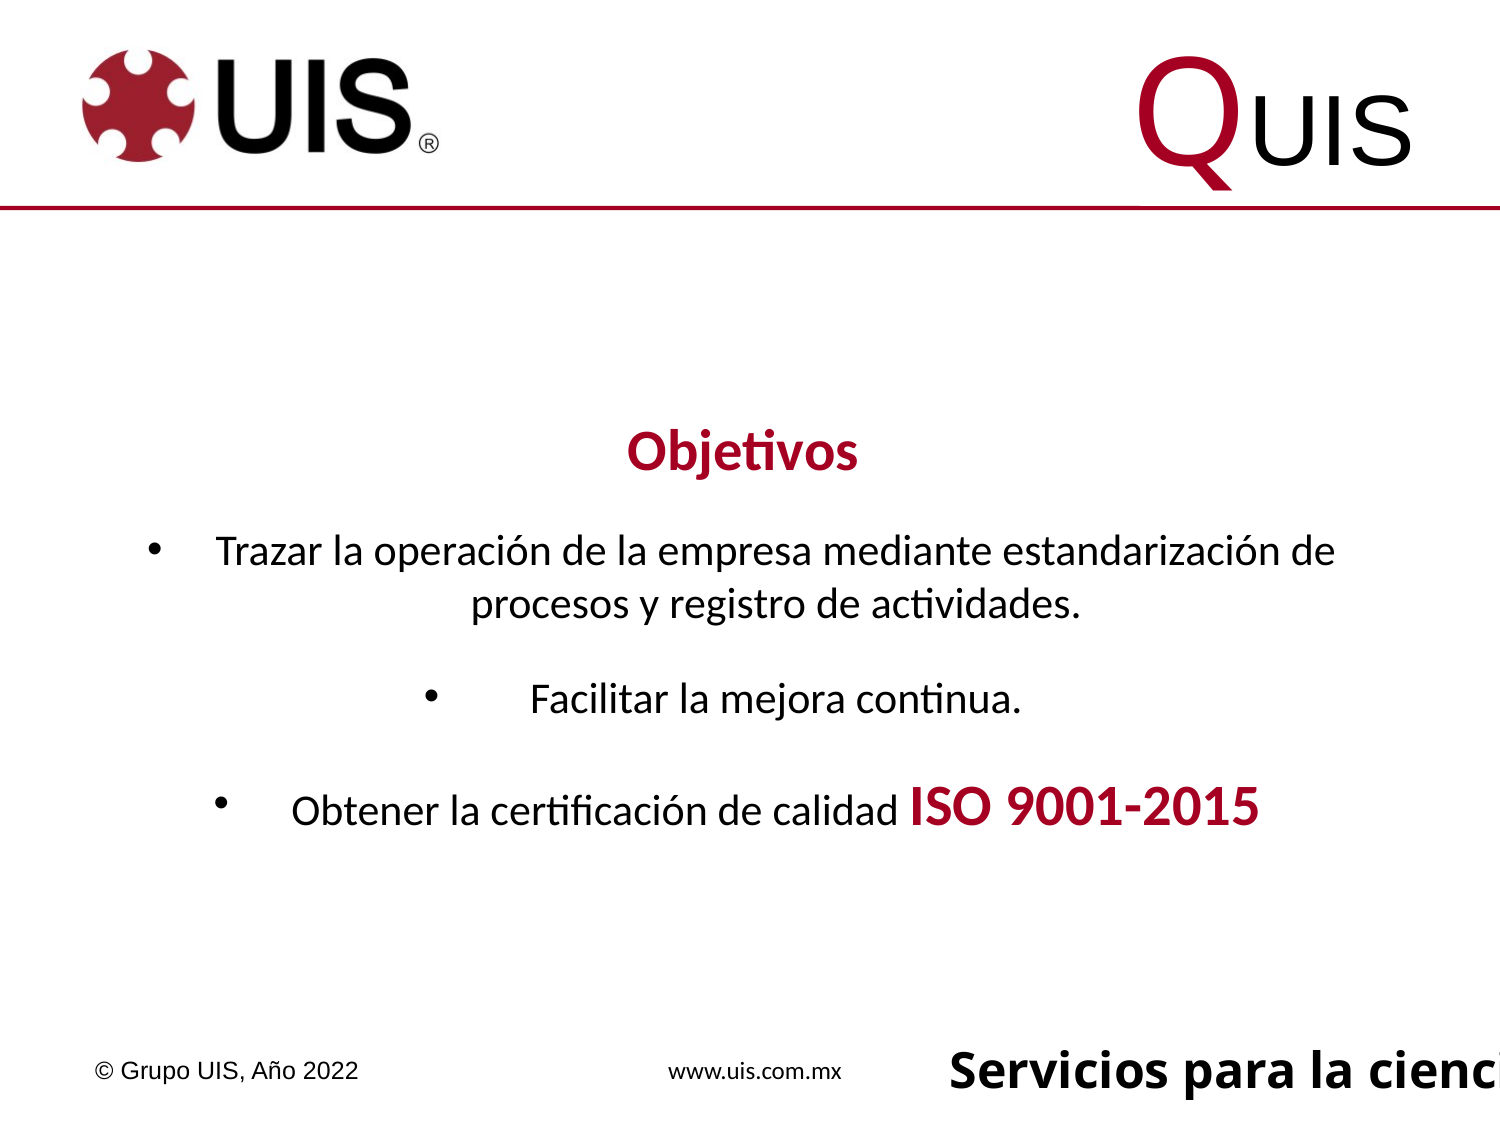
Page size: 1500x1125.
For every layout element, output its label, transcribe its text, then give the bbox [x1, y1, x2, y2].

picture [79, 46, 443, 166]
text_box Objetivos Trazar la operación de la empresa mediante estandarización de procesos y registro de actividades. Facilitar la mejora continua. Obtener la certificación de calidad ISO 9001-2015 [74, 404, 1425, 846]
